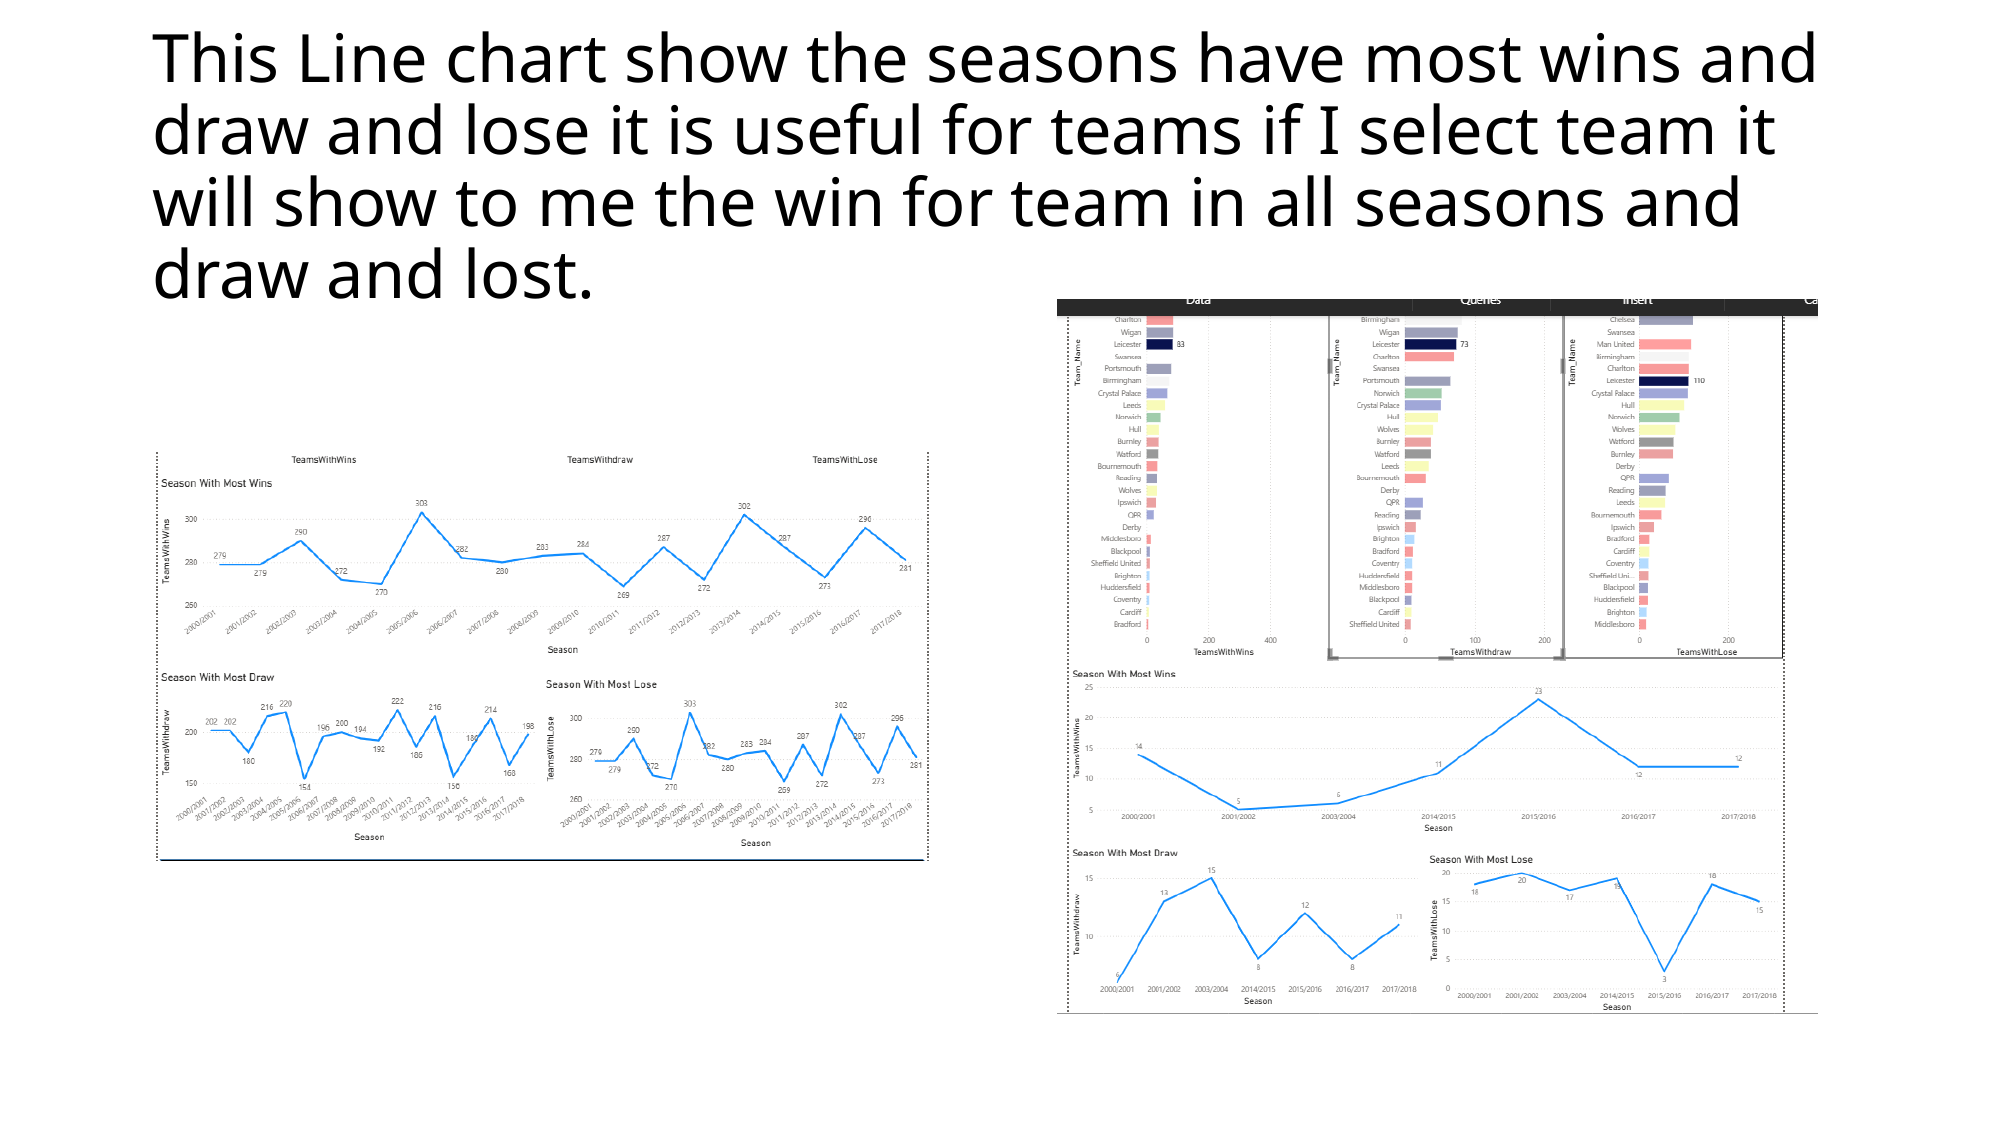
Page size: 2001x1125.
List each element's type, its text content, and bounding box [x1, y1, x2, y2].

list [137, 452, 988, 861]
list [1057, 299, 1818, 1014]
title This Line chart show the seasons have most wins and draw and lose it is useful for teams if I select team it will show to me the win for team in all seasons and draw and lost. [137, 59, 1863, 278]
